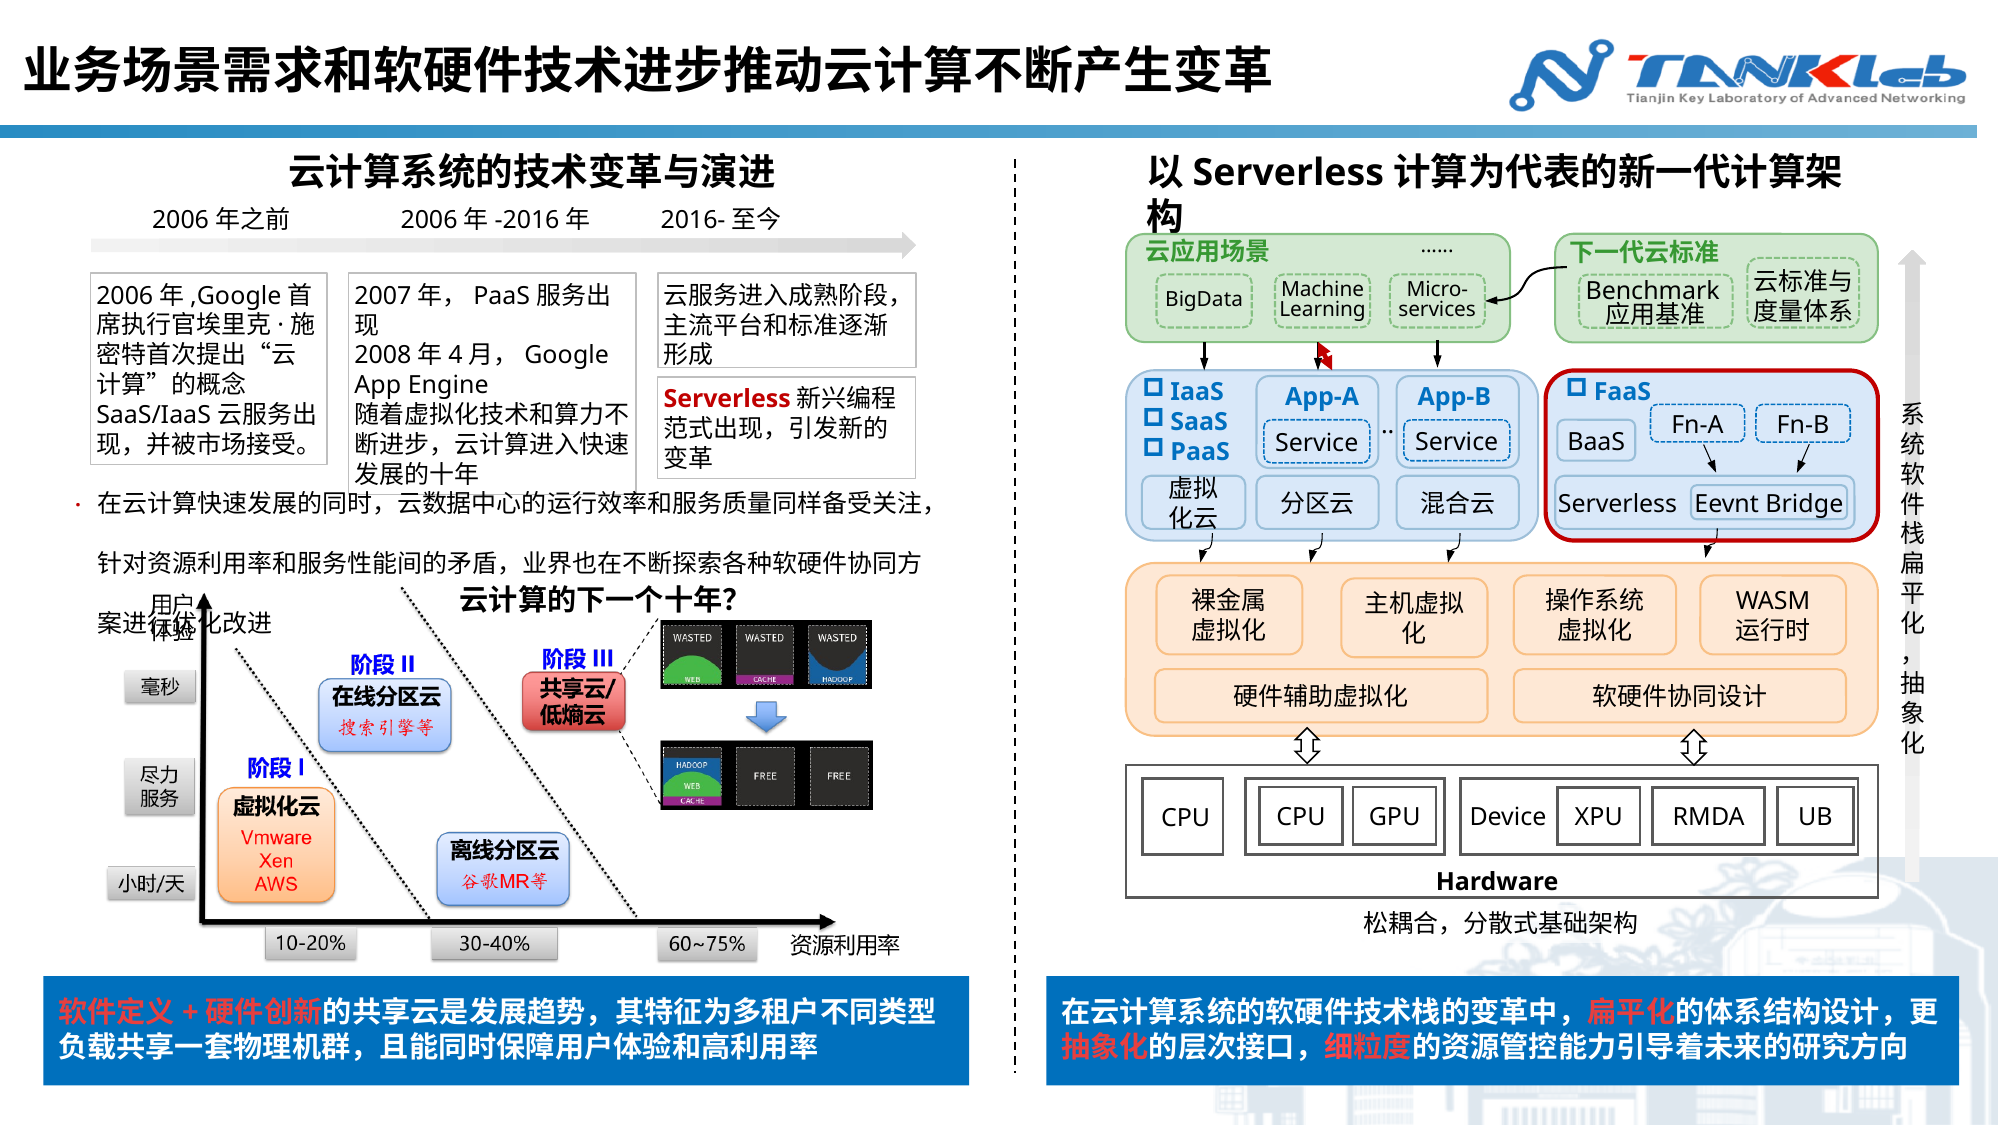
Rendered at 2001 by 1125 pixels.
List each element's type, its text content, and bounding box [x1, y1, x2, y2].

text_box 云服务进入成熟阶段，主流平台和标准逐渐形成 [657, 273, 916, 368]
picture [1504, 36, 1976, 114]
text_box 2016-至今 [645, 196, 868, 232]
text_box 2006年-2016年 [385, 201, 608, 232]
text_box Serverless新兴编程范式出现，引发新的变革 [657, 376, 916, 479]
text_box 2006年之前 [137, 196, 360, 242]
text_box · 在云计算快速发展的同时，云数据中心的运行效率和服务质量同样备受关注， 针对资源利用率和服务性能间的矛盾，业界也在不断探索各种软硬件协同方 案进行优化改进 [60, 480, 942, 645]
picture [104, 585, 909, 965]
text_box 云计算系统的技术变革与演进 [273, 140, 819, 201]
text_box 云计算的下一个十年？ [444, 574, 821, 585]
text_box 软件定义+硬件创新的共享云是发展趋势，其特征为多租户不同类型负载共享一套物理机群，且能同时保障用户体验和高利用率 [43, 976, 970, 1086]
text_box [89, 229, 918, 262]
text_box 2006年,Google首席执行官埃里克·施密特首次提出“云计算”的概念SaaS/IaaS云服务出现，并被市场接受。 [90, 273, 327, 465]
text_box 2007年，PaaS服务出现 2008年4月，Google App Engine 随着虚拟化技术和算力不断进步，云计算进入快速发展的十年 [348, 273, 637, 480]
text_box 业务场景需求和软硬件技术进步推动云计算不断产生变革 [8, 30, 1599, 106]
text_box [1014, 140, 1960, 1086]
